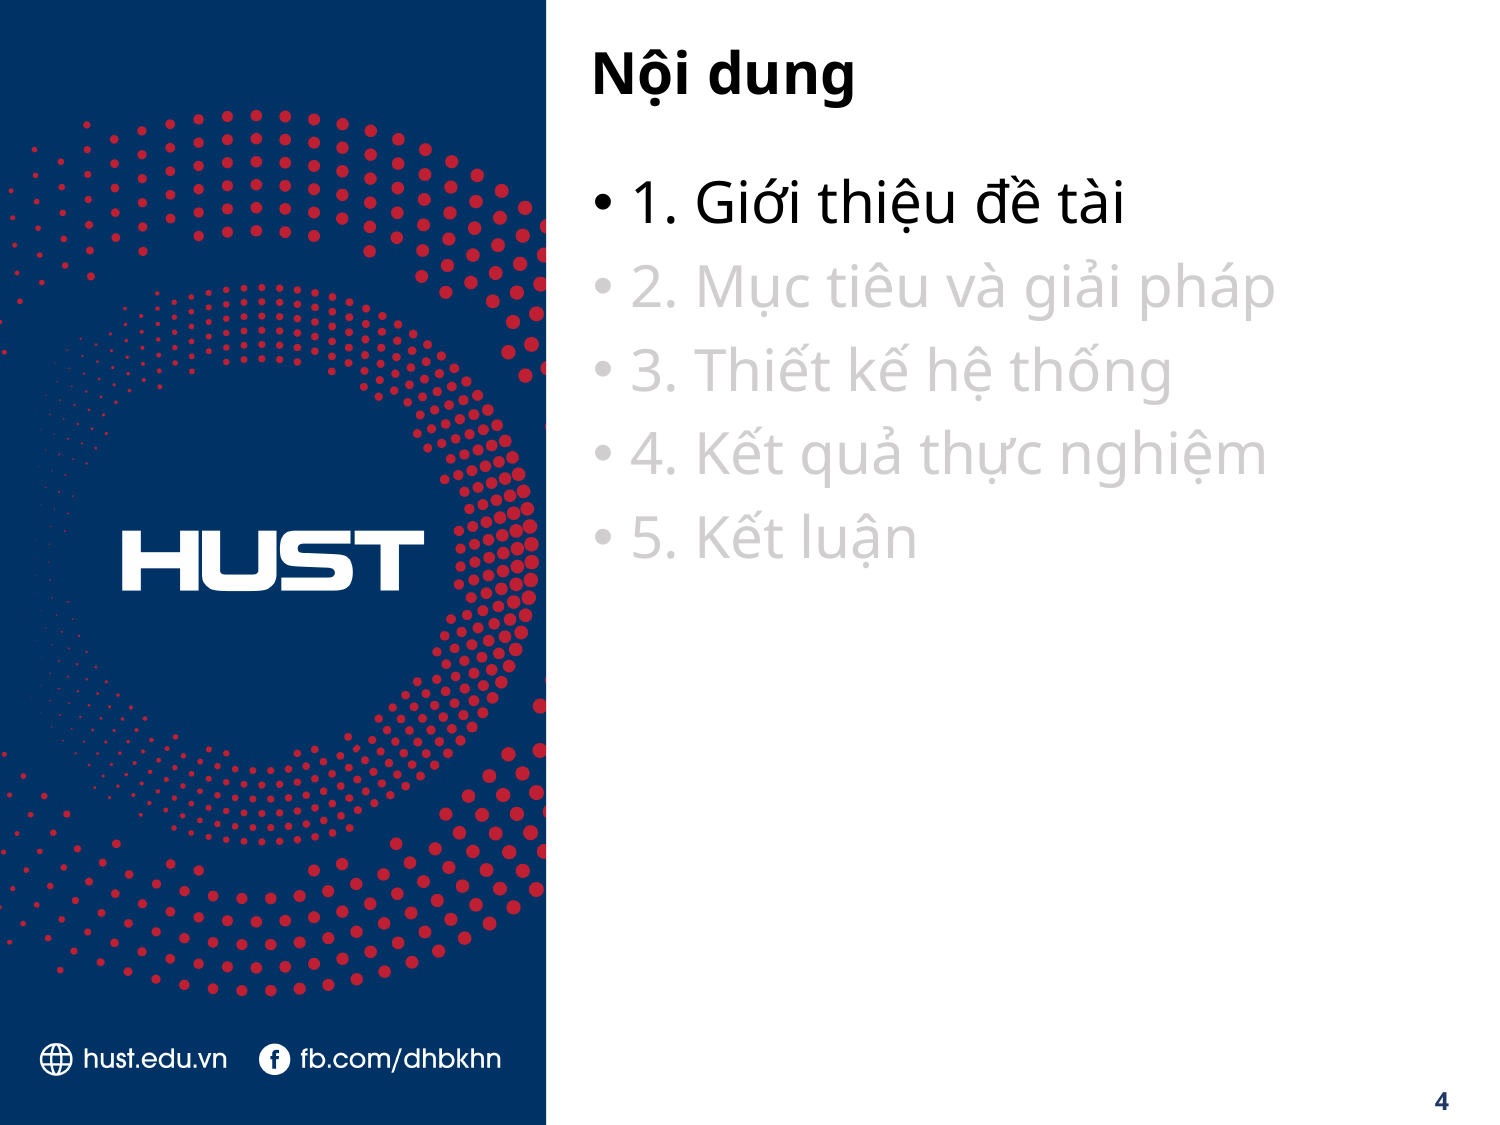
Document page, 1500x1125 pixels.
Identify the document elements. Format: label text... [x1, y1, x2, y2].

picture [0, 0, 1500, 1125]
list 1. Giới thiệu đề tài 2. Mục tiêu và giải pháp 3. Thiết kế hệ thống 4. Kết quả thực nghiệm 5. Kết luận [578, 165, 1462, 1073]
title Nội dung [576, 36, 1462, 111]
slide_number 4 [1126, 1078, 1464, 1125]
